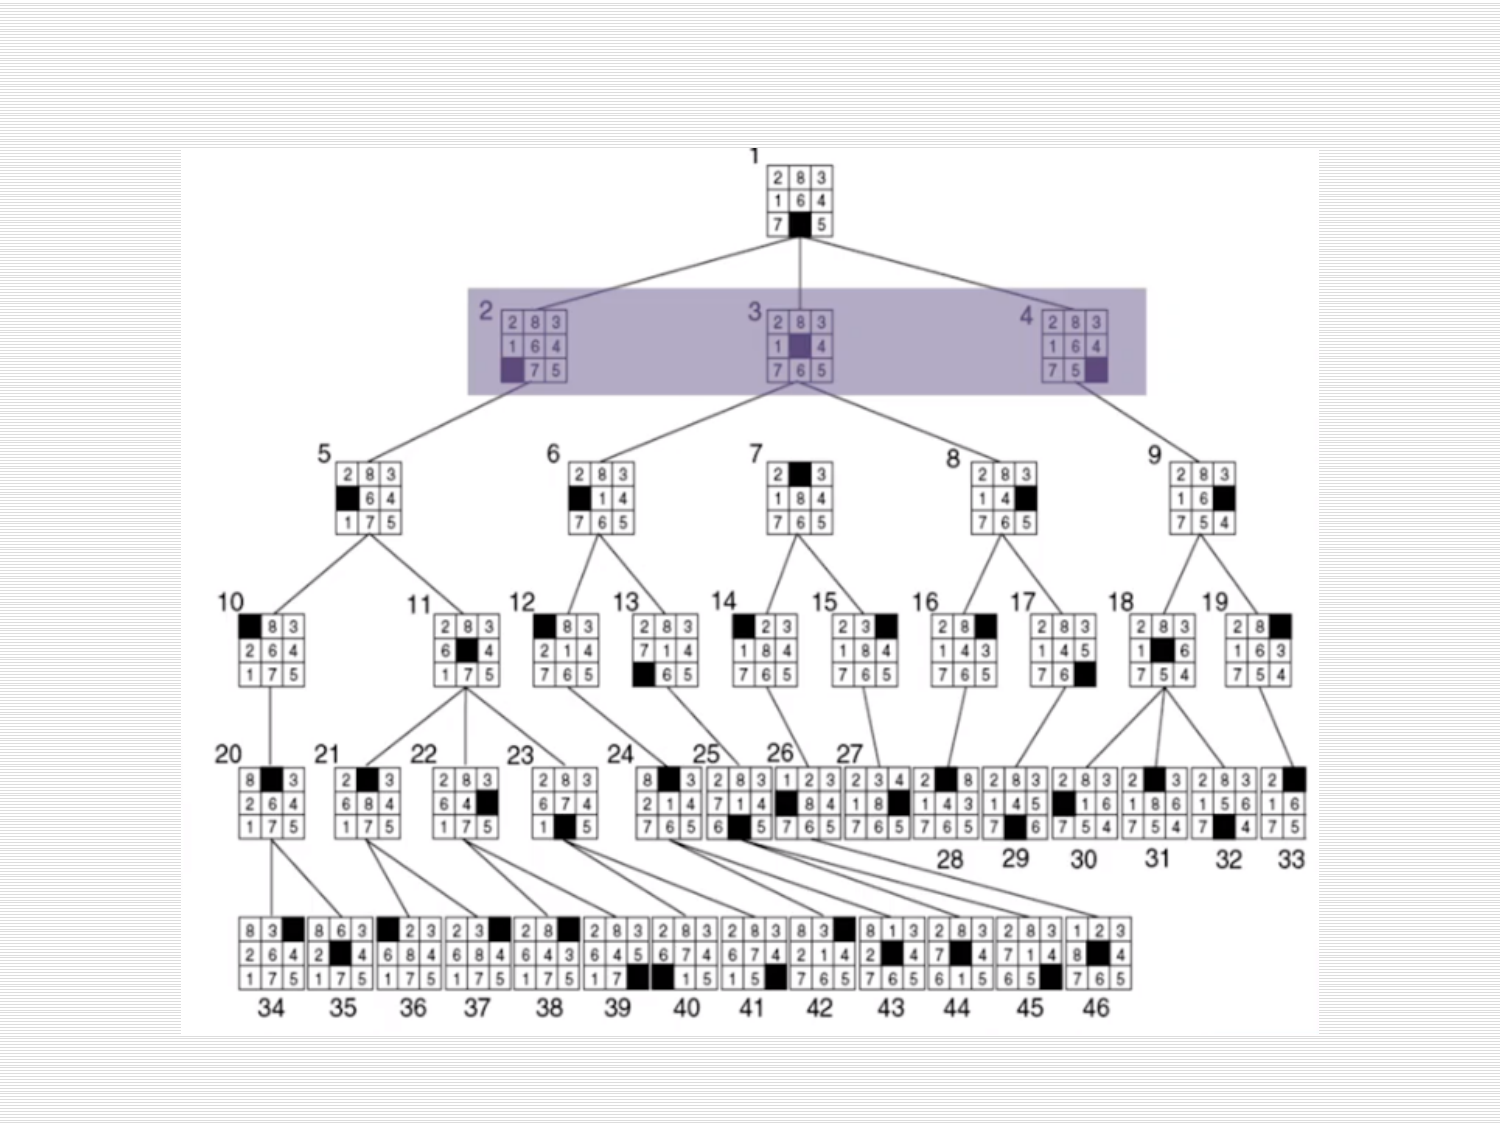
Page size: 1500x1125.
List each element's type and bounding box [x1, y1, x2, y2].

list [180, 148, 1319, 1036]
